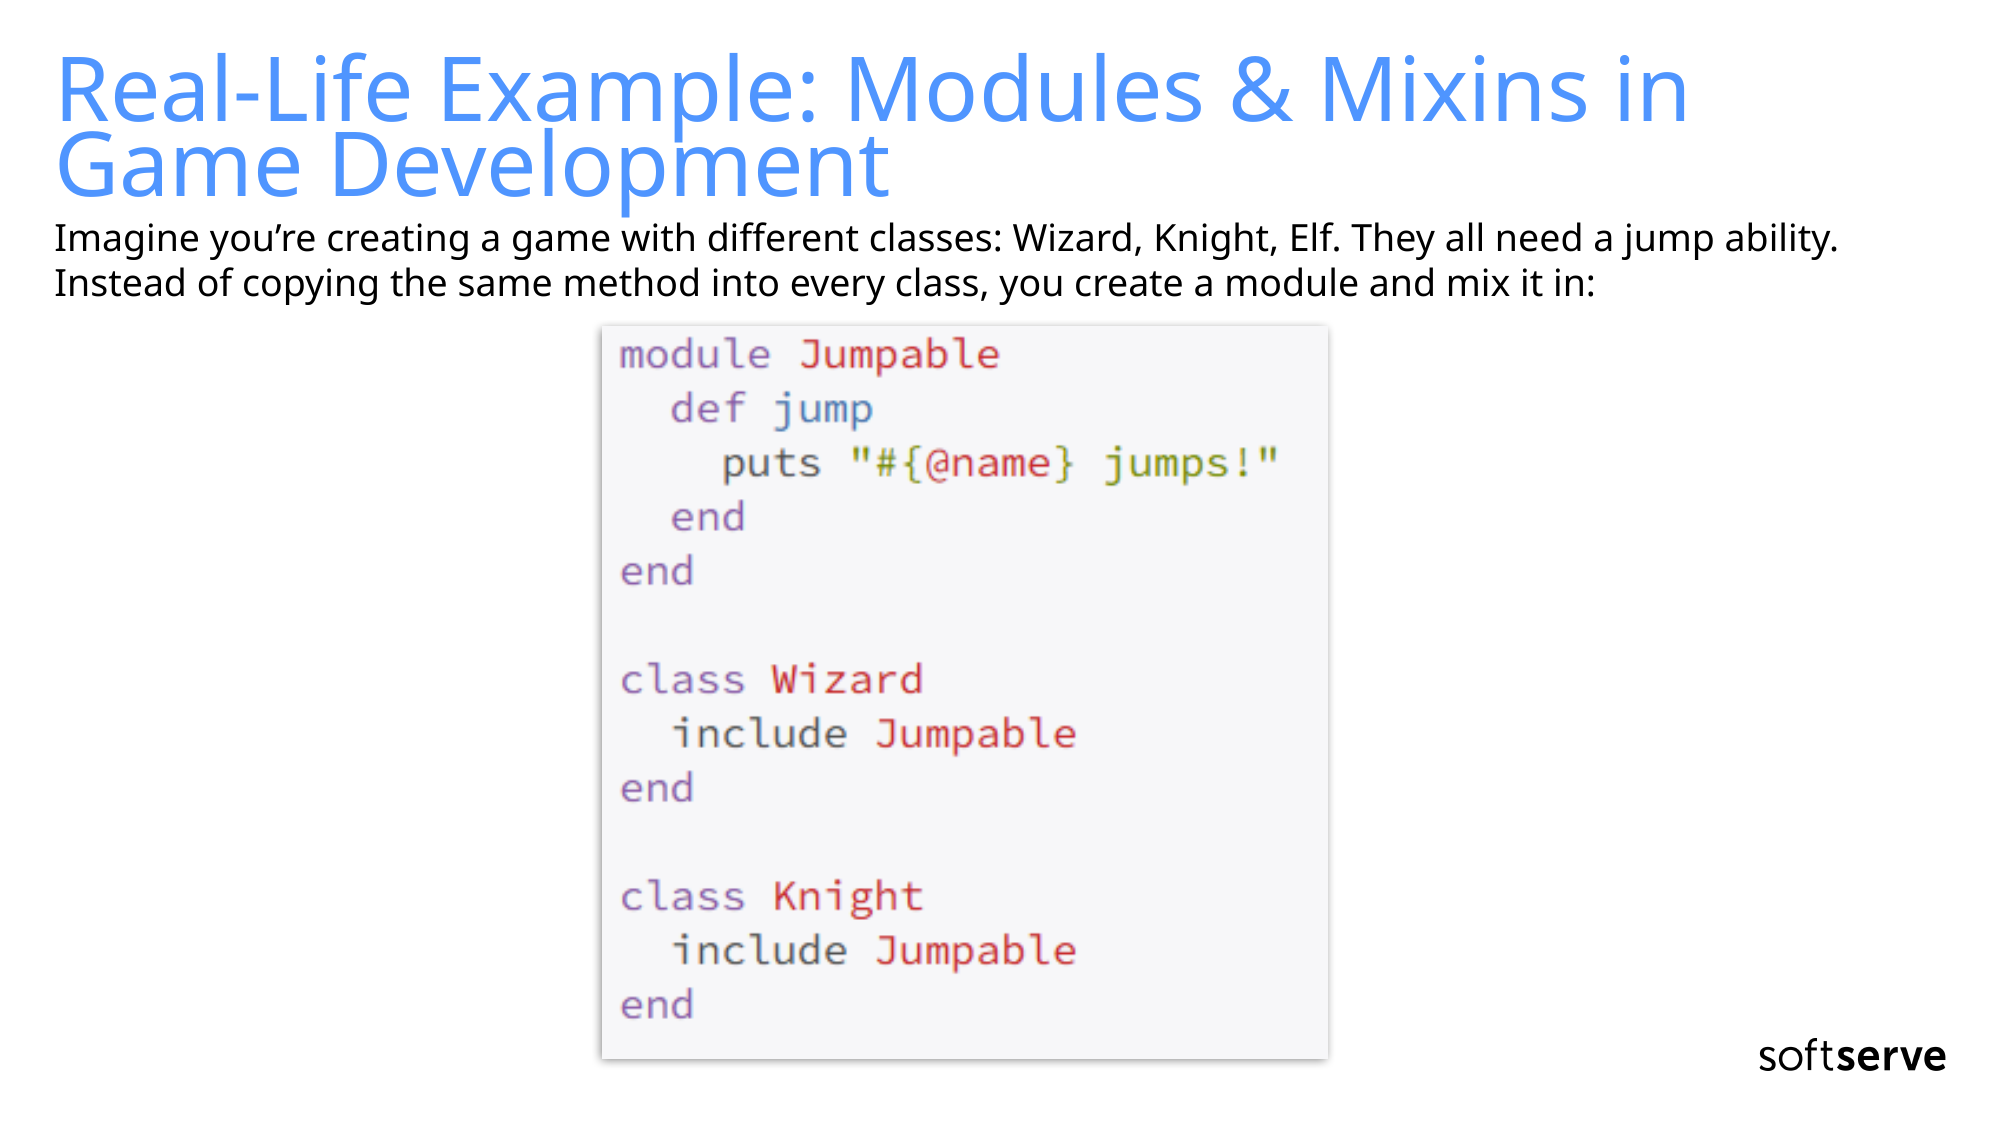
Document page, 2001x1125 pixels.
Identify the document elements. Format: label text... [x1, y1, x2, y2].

picture [601, 326, 1328, 1059]
title Real-Life Example: Modules & Mixins in Game Development [54, 53, 1939, 147]
list Imagine you’re creating a game with different classes: Wizard, Knight, Elf. They all need a jump ability. Instead of copying the same method into every class, you create a module and mix it in: [54, 206, 1875, 327]
picture [1759, 1038, 1946, 1071]
